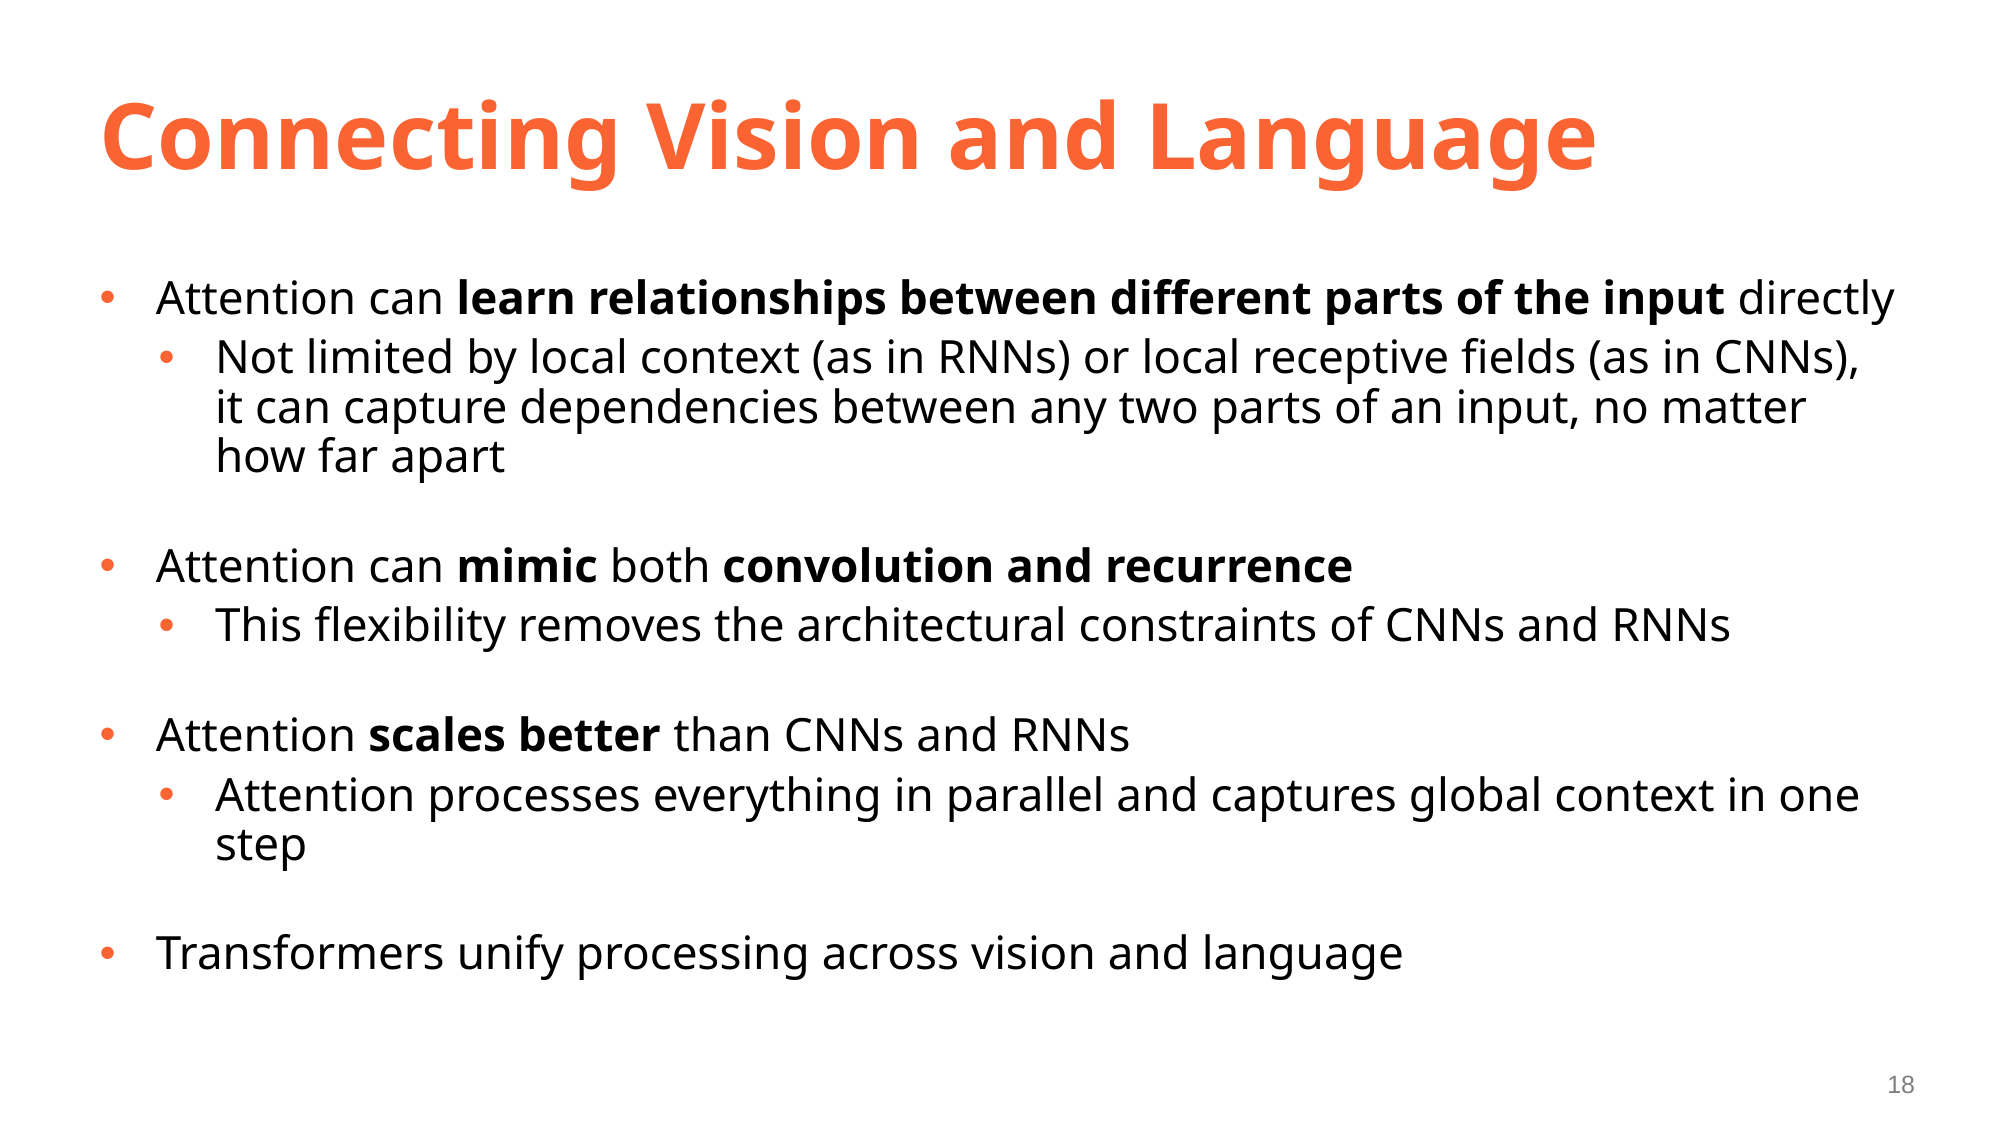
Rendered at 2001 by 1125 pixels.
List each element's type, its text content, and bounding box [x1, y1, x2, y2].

slide_number 18 [1815, 1061, 1916, 1107]
list Attention can learn relationships between different parts of the input directly Not limited by local context (as in RNNs) or local receptive fields (as in CNNs), it can capture dependencies between any two parts of an input, no matter how far apart Attention can mimic both convolution and recurrence This flexibility removes the architectural constraints of CNNs and RNNs Attention scales better than CNNs and RNNs Attention processes everything in parallel and captures global context in one step Transformers unify processing across vision and language [84, 267, 1916, 1041]
title Connecting Vision and Language [84, 49, 1916, 233]
